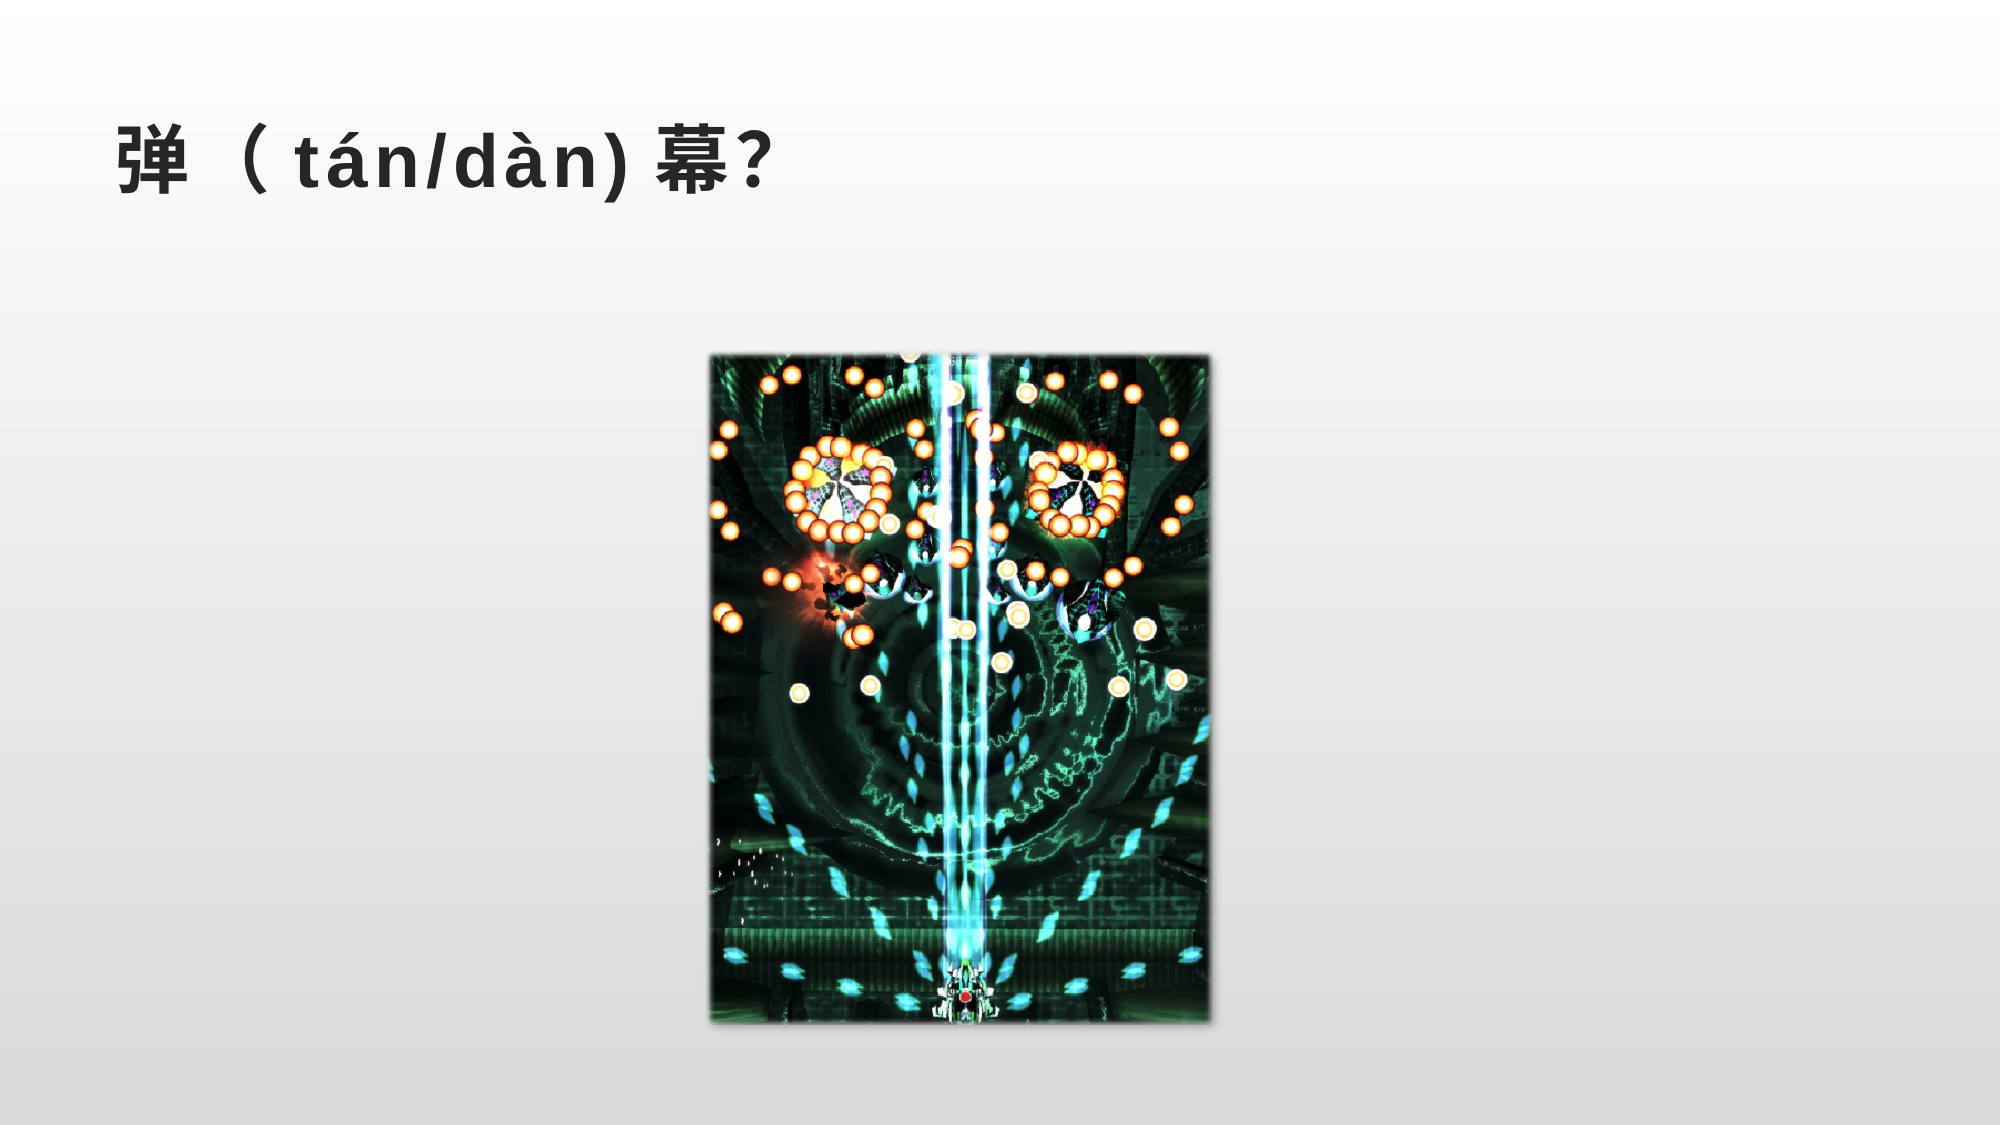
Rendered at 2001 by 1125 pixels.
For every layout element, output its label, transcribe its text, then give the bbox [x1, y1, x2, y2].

title 弹（tán/dàn)幕？ [99, 99, 1900, 216]
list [705, 350, 1213, 1026]
